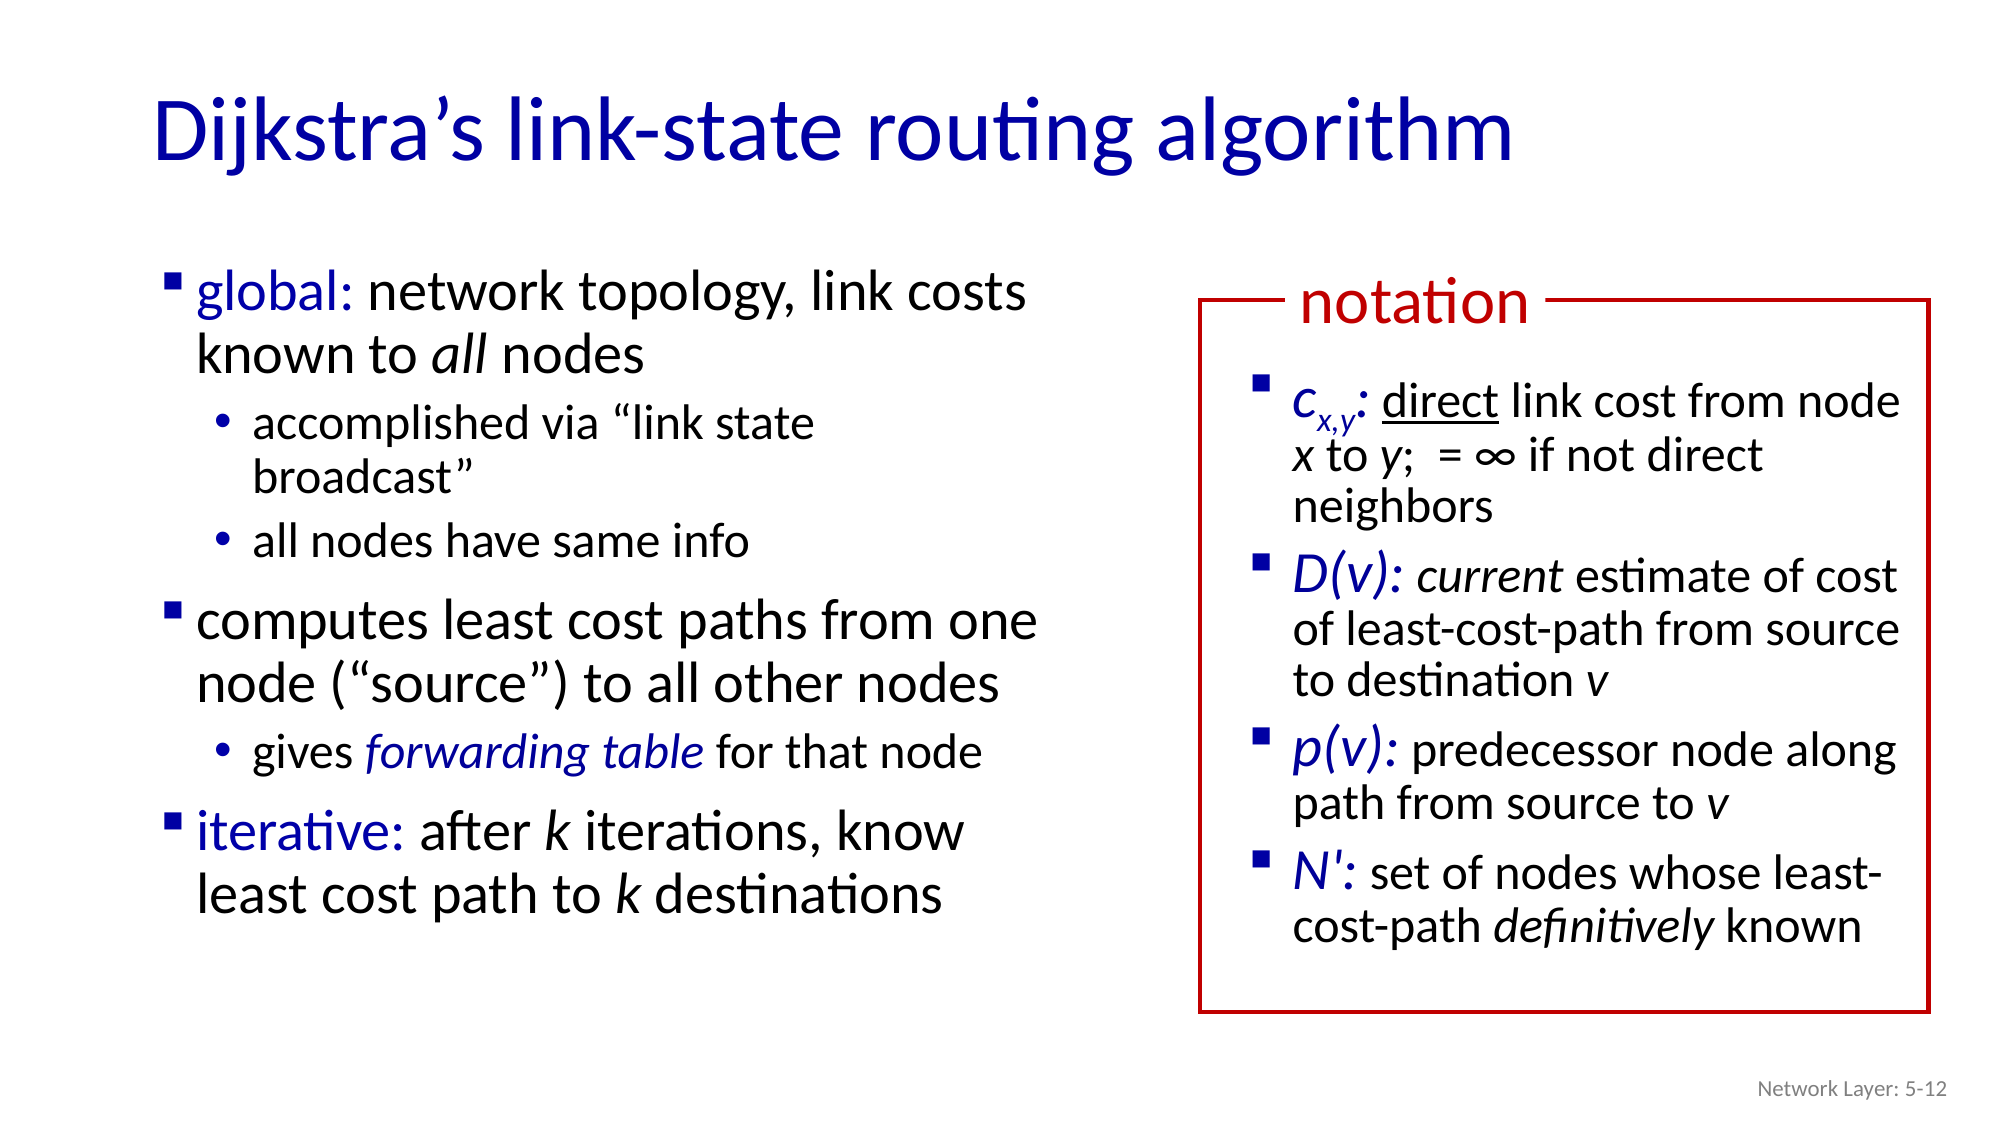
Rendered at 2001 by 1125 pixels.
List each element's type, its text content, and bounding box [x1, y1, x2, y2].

title Dijkstra’s link-state routing algorithm [137, 57, 1752, 204]
slide_number Network Layer: 5-12 [1512, 1056, 1963, 1117]
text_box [1199, 249, 1929, 1051]
text_box global: network topology, link costs known to all nodes accomplished via “link state broadcast” all nodes have same info computes least cost paths from one node (“source”) to all other nodes gives forwarding table for that node iterative: after k iterations, know least cost path to k destinations [123, 252, 1060, 1058]
